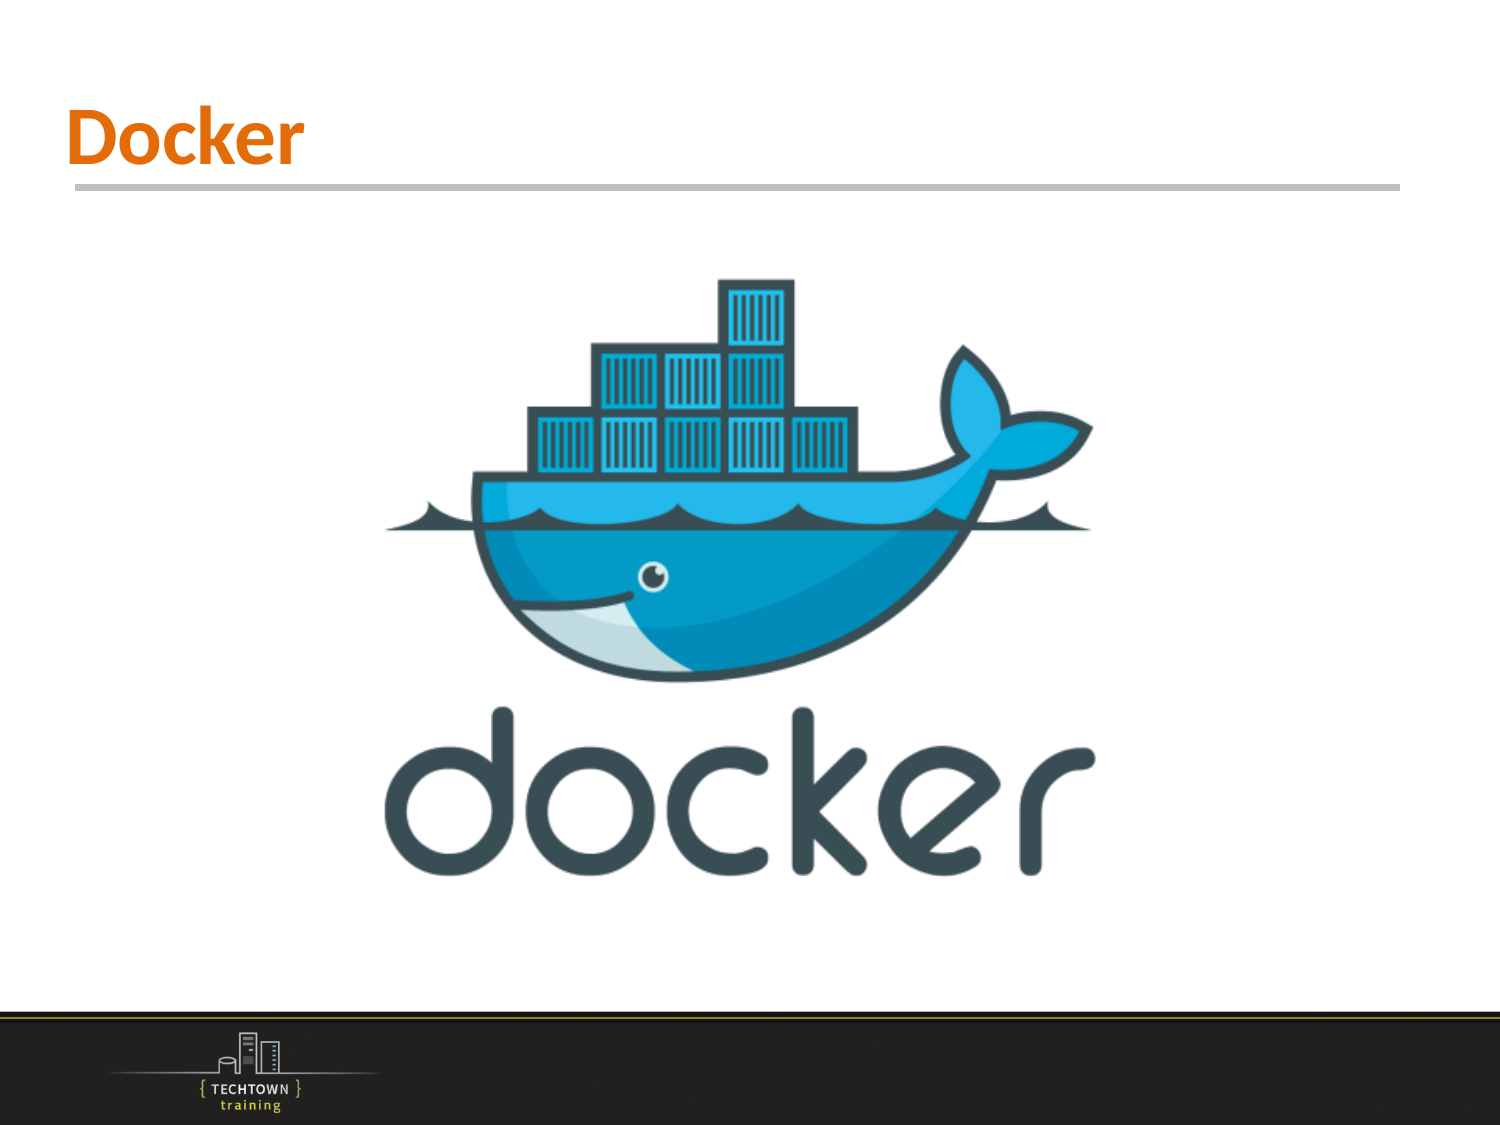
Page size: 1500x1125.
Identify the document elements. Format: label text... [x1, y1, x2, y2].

title Docker [50, 37, 1450, 225]
picture [0, 0, 1500, 1125]
